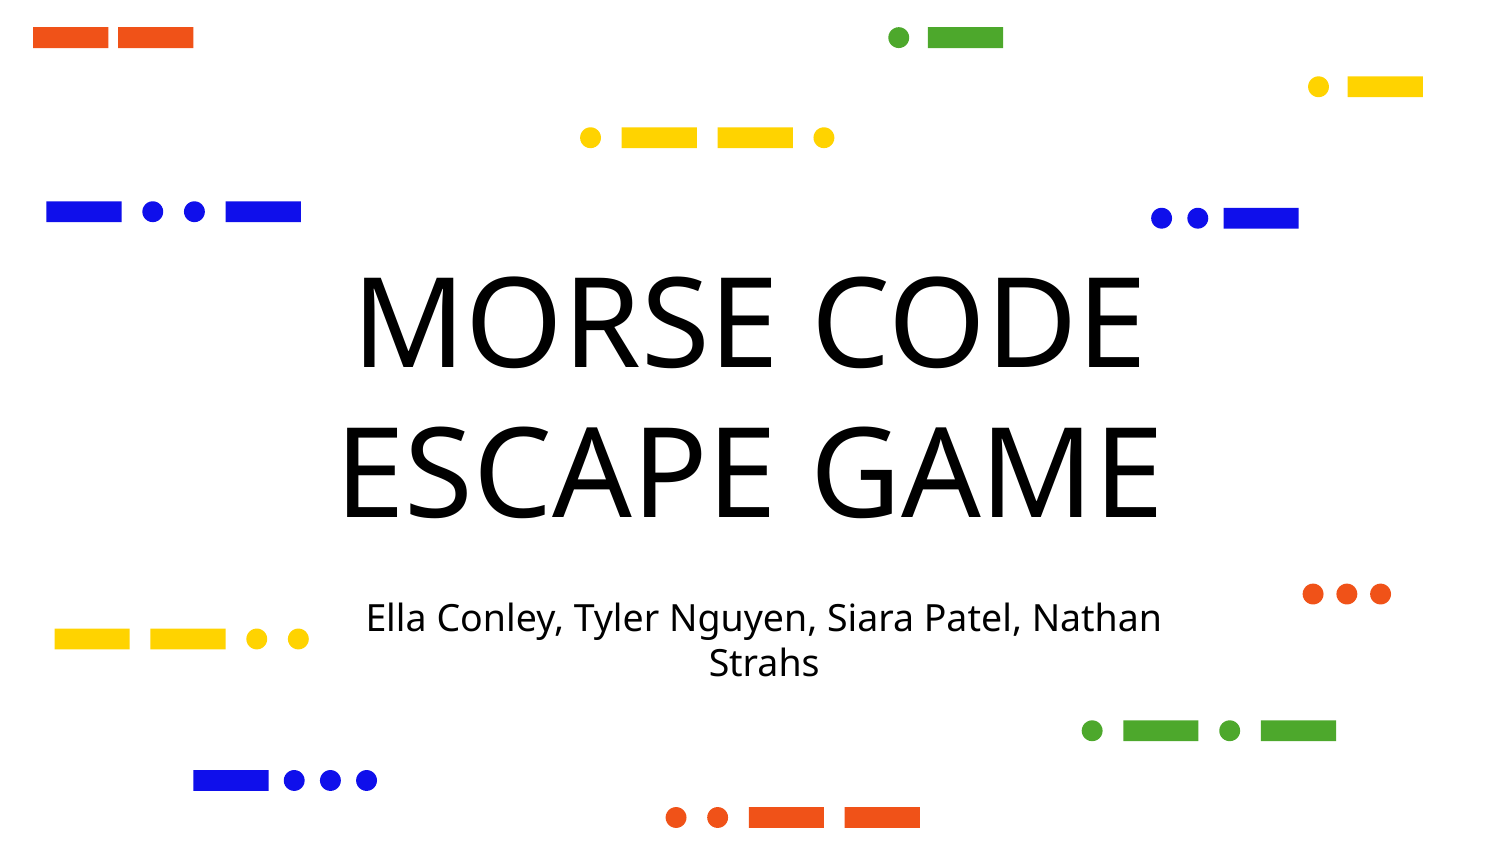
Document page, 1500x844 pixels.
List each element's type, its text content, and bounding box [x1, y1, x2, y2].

subtitle Ella Conley, Tyler Nguyen, Siara Patel, Nathan Strahs [307, 584, 1221, 694]
title MORSE CODE ESCAPE GAME [149, 222, 1351, 558]
